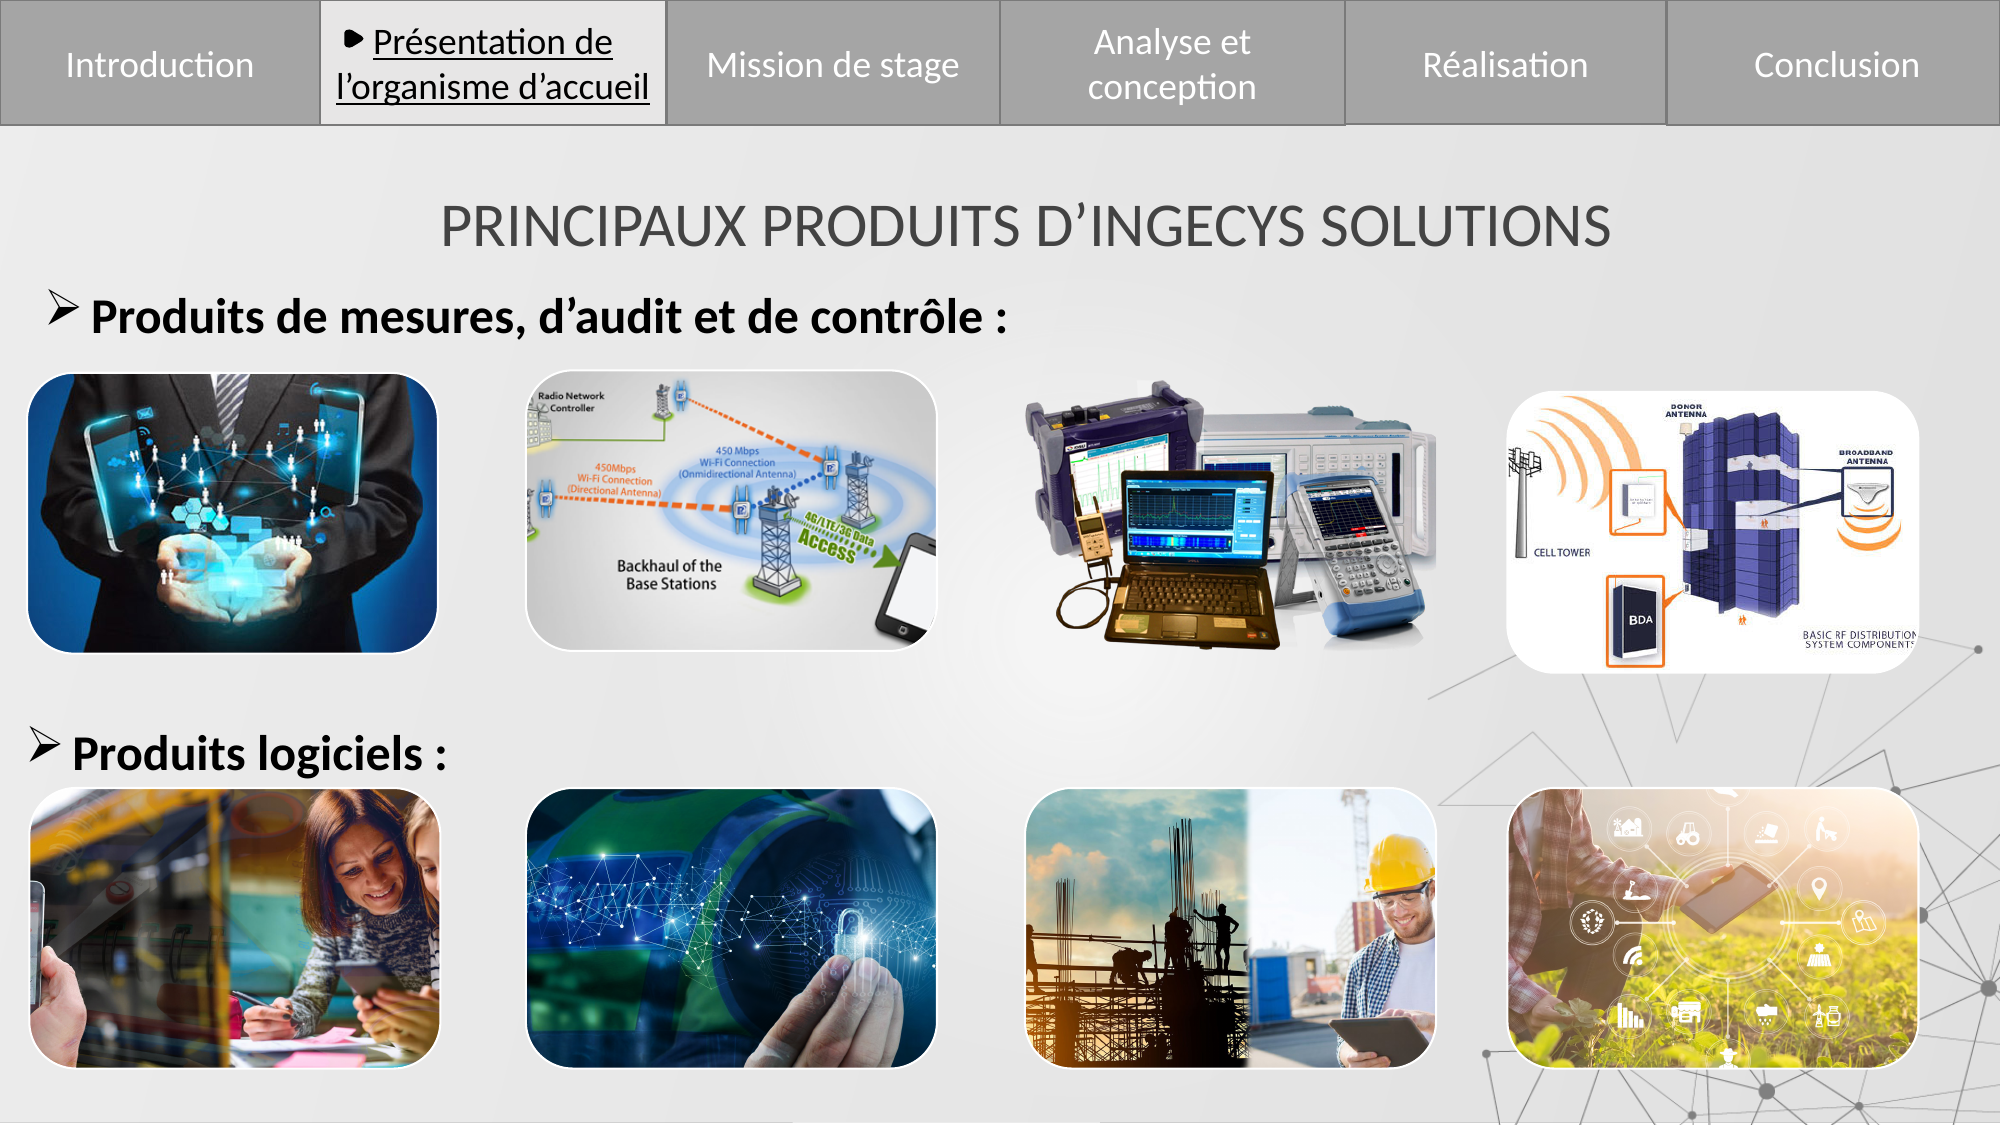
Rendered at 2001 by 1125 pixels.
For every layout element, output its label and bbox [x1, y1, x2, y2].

text_box [10, 246, 1919, 1069]
picture [0, 0, 2000, 1125]
